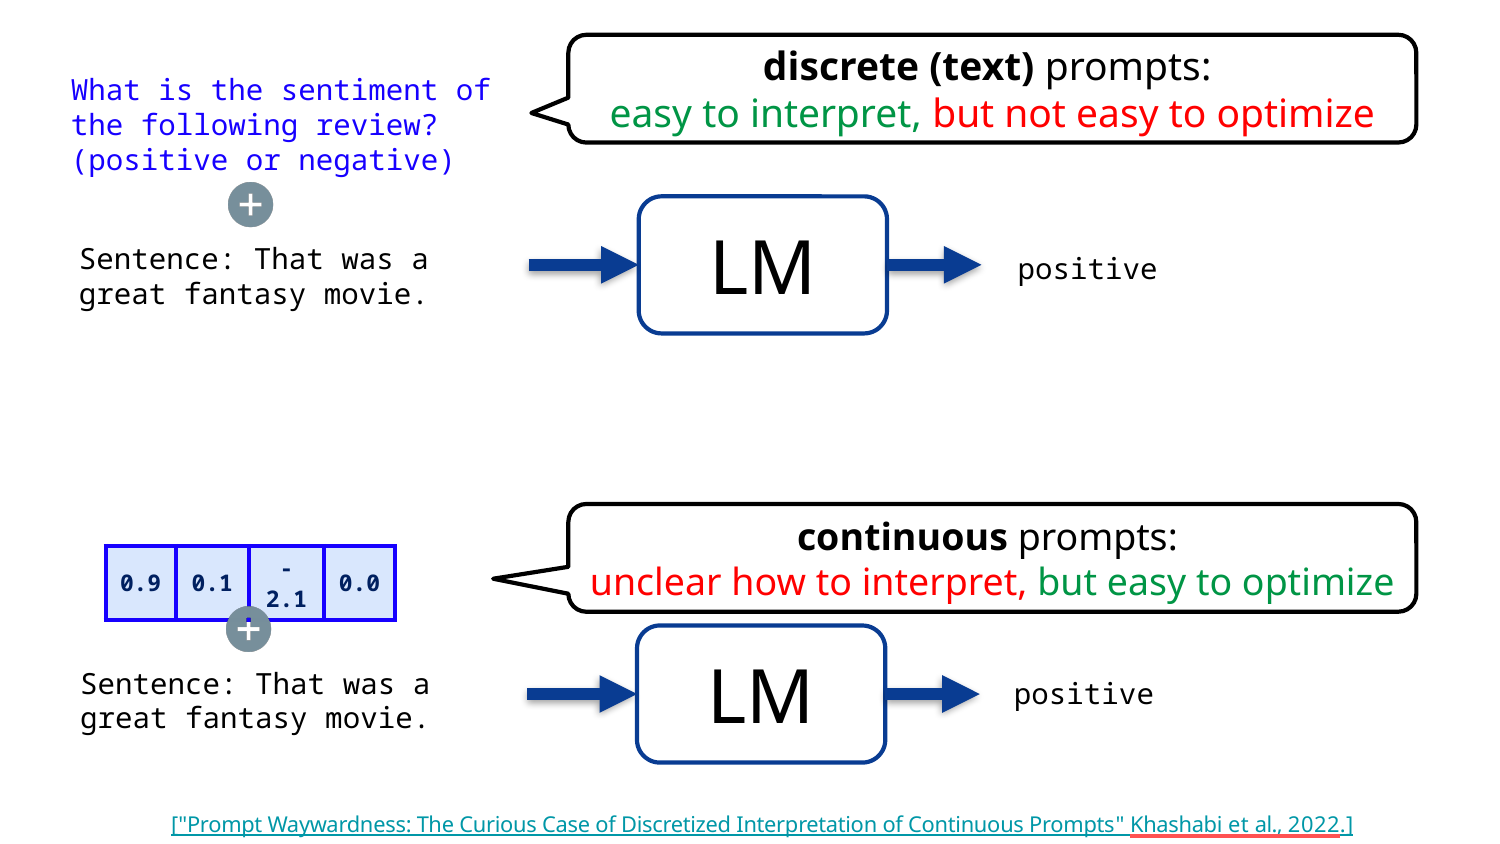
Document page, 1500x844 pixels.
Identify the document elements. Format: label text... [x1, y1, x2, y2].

text_box discrete (text) prompts: easy to interpret, but not easy to optimize [529, 32, 1419, 145]
text_box continuous prompts: unclear how to interpret, but easy to optimize [491, 501, 1419, 614]
table_header 0.0 [326, 548, 393, 618]
text_box LM [634, 623, 888, 765]
table_header 0.9 [108, 548, 174, 618]
text_box LM [636, 194, 890, 336]
text_box positive [999, 667, 1340, 718]
picture [222, 176, 279, 234]
table_header 0.1 [178, 548, 247, 618]
text_box positive [917, 243, 1258, 294]
text_box Sentence: That was a great fantasy movie. [38, 233, 469, 318]
text_box What is the sentiment of the following review? (positive or negative) [56, 63, 513, 219]
picture [220, 600, 278, 658]
text_box ["Prompt Waywardness: The Curious Case of Discretized Interpretation of Continuous Prompts" Khashabi et al., 2022.] [151, 810, 1371, 841]
text_box Sentence: That was a great fantasy movie. [40, 657, 470, 743]
table_header -2.1 [251, 548, 322, 618]
